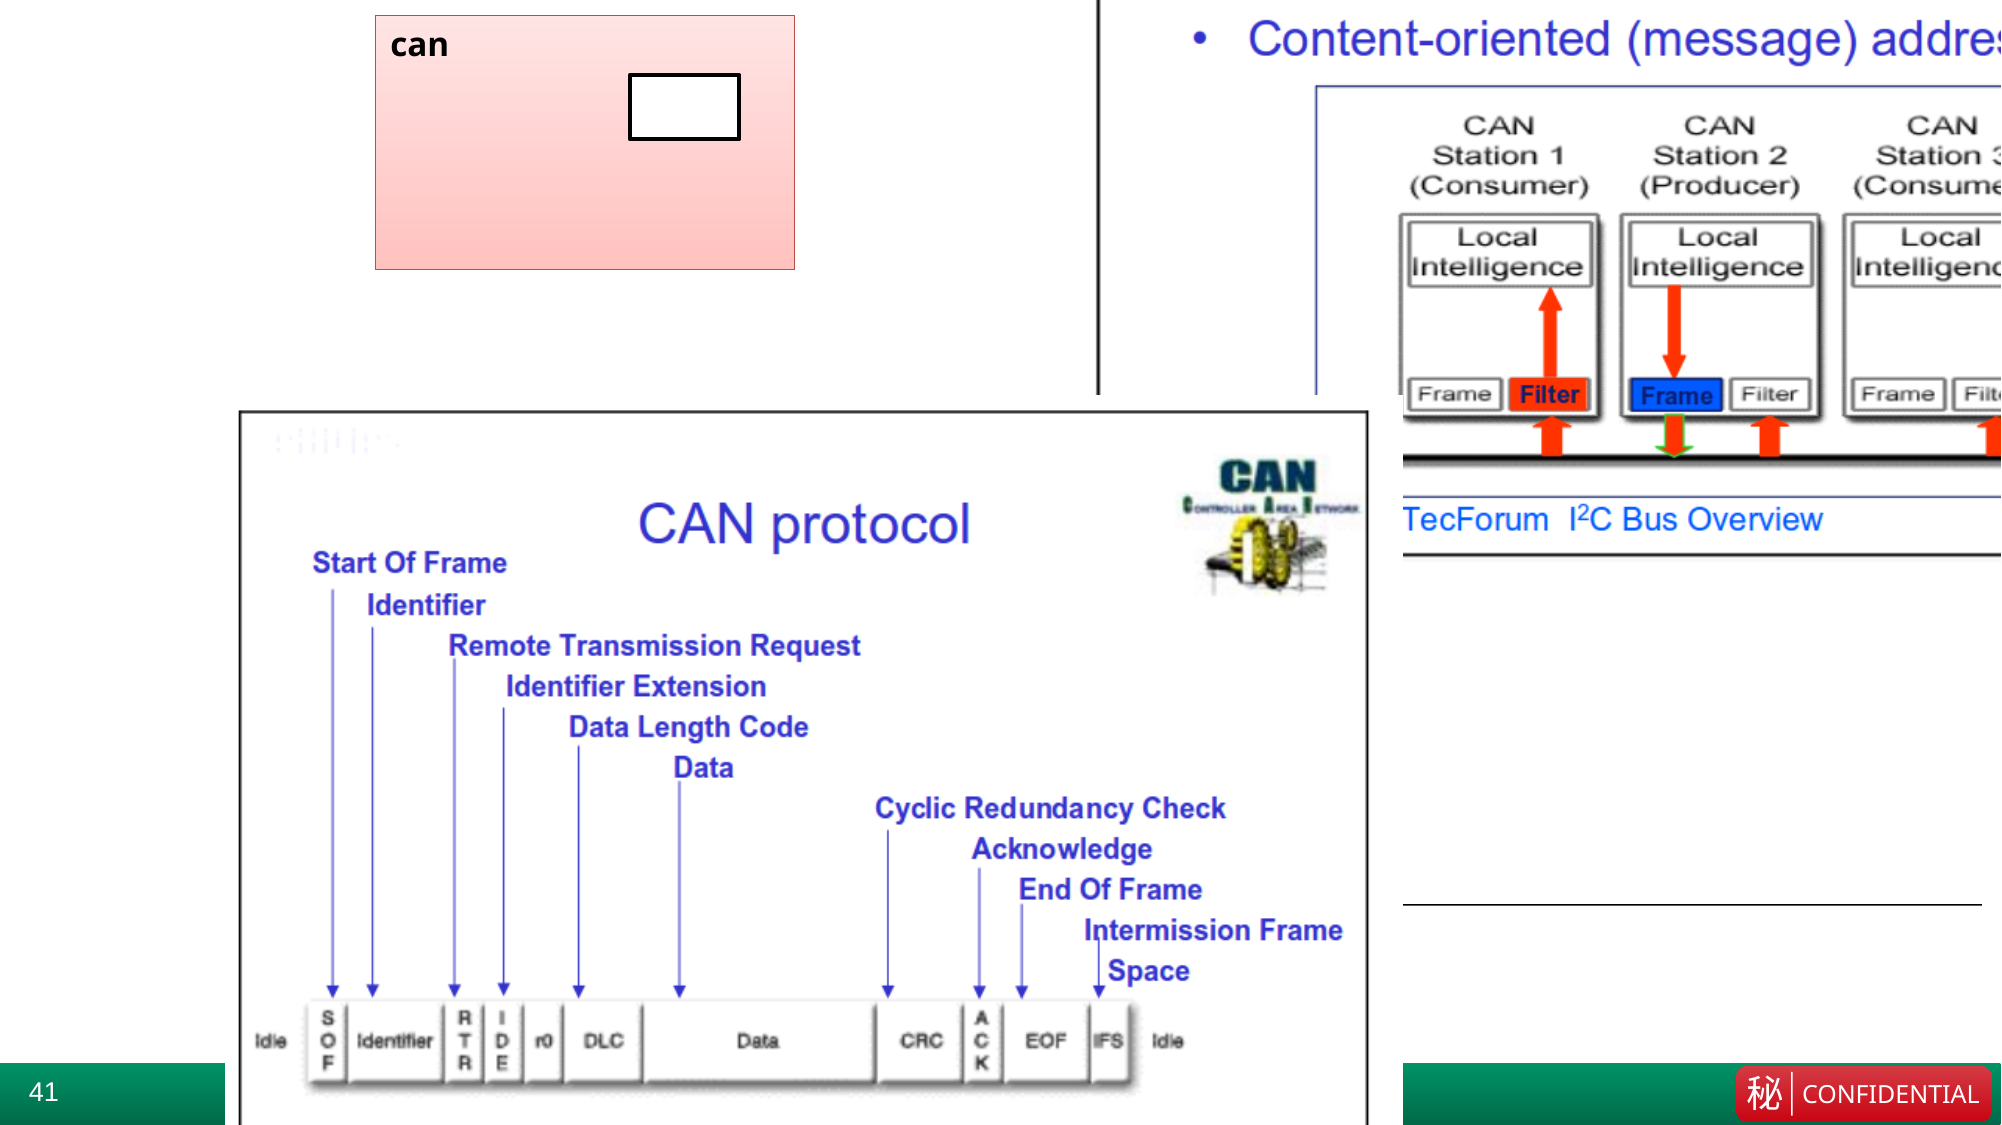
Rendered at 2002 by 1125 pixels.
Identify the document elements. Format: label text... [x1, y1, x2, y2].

text_box [629, 74, 740, 140]
text_box can [375, 15, 795, 270]
picture [224, 0, 2001, 1125]
text_box <number> [3, 1071, 75, 1110]
